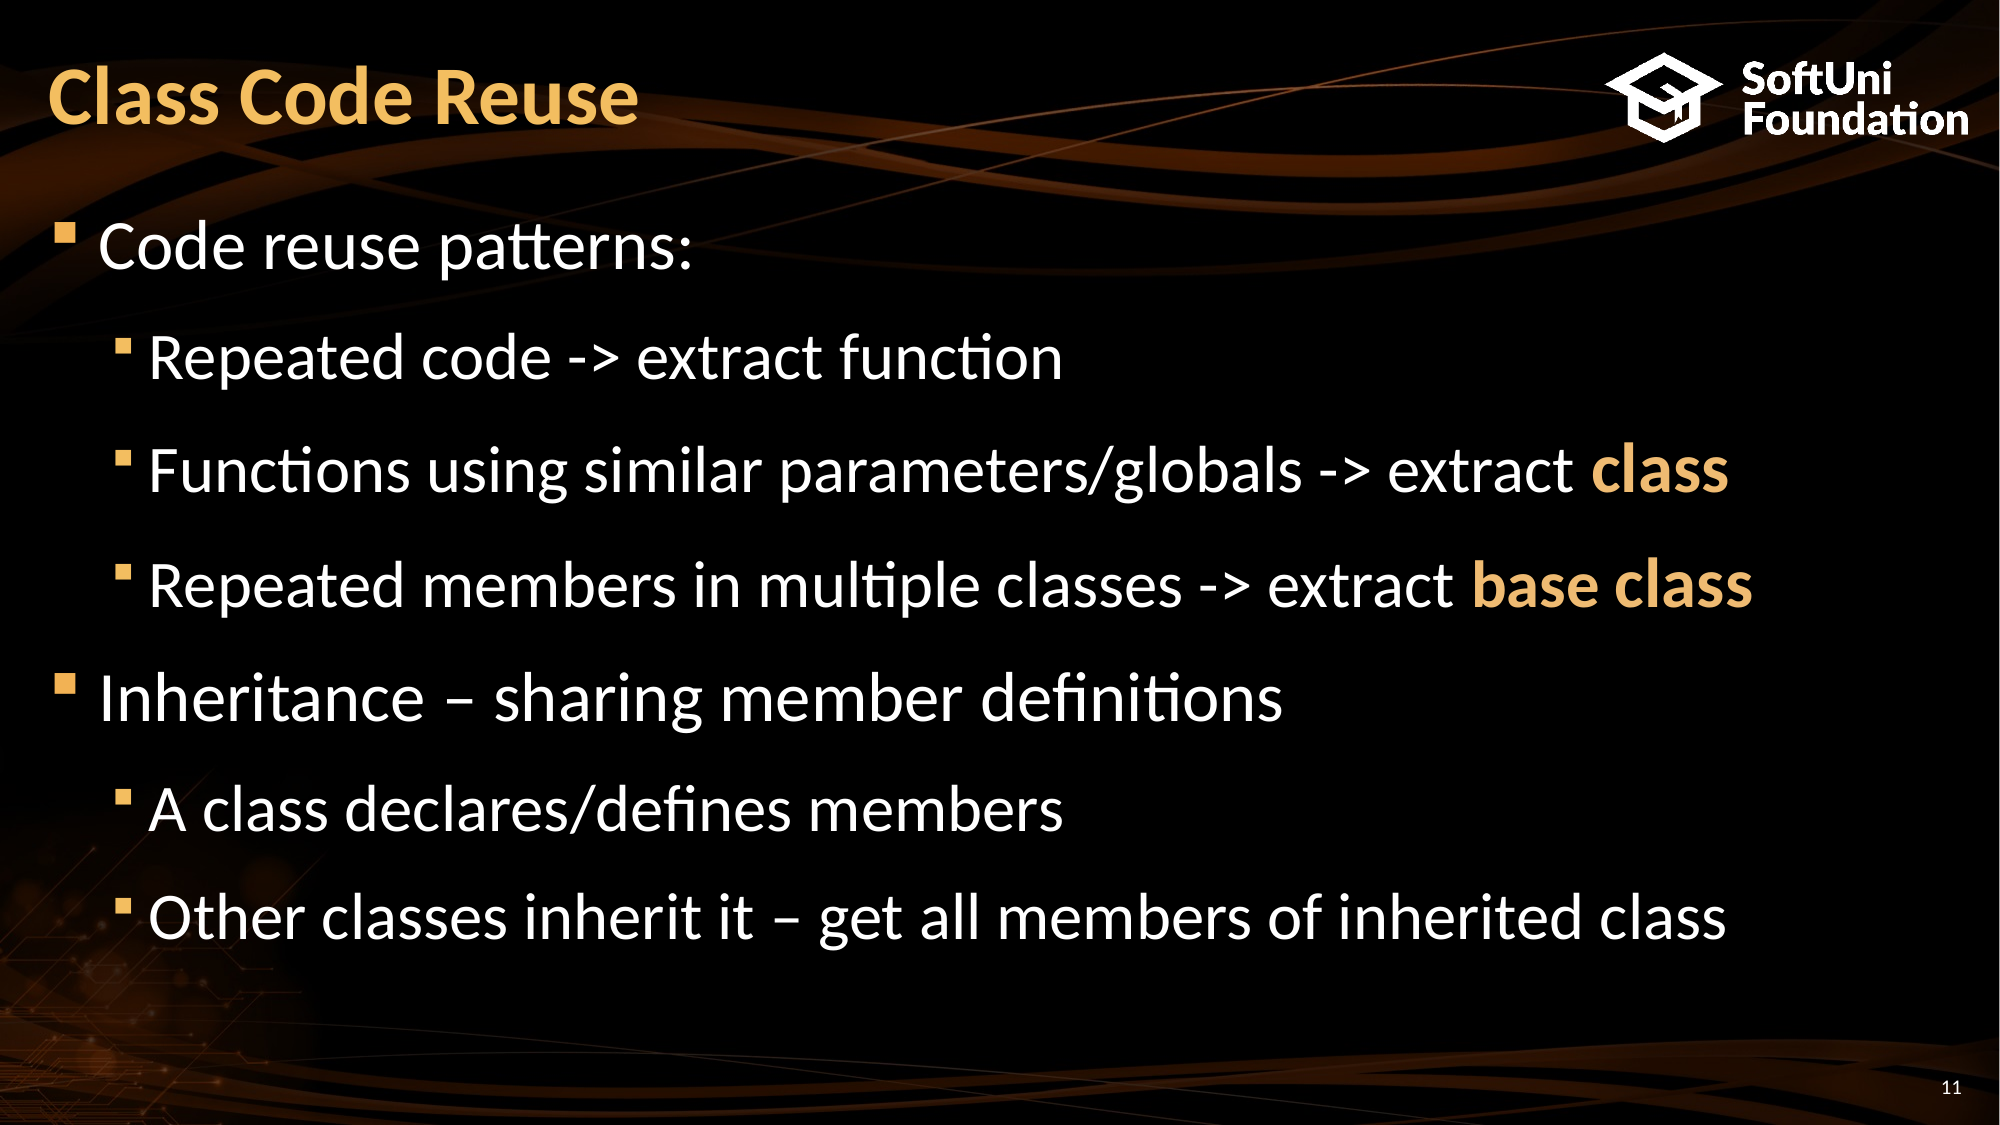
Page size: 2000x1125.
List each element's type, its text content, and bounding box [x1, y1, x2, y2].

picture [0, 0, 2000, 1125]
list Code reuse patterns: Repeated code -> extract function Functions using similar parameters/globals -> extract class Repeated members in multiple classes -> extract base class Inheritance – sharing member definitions A class declares/defines members Other classes inherit it – get all members of inherited class [31, 188, 1968, 1103]
title Class Code Reuse [30, 6, 1602, 189]
